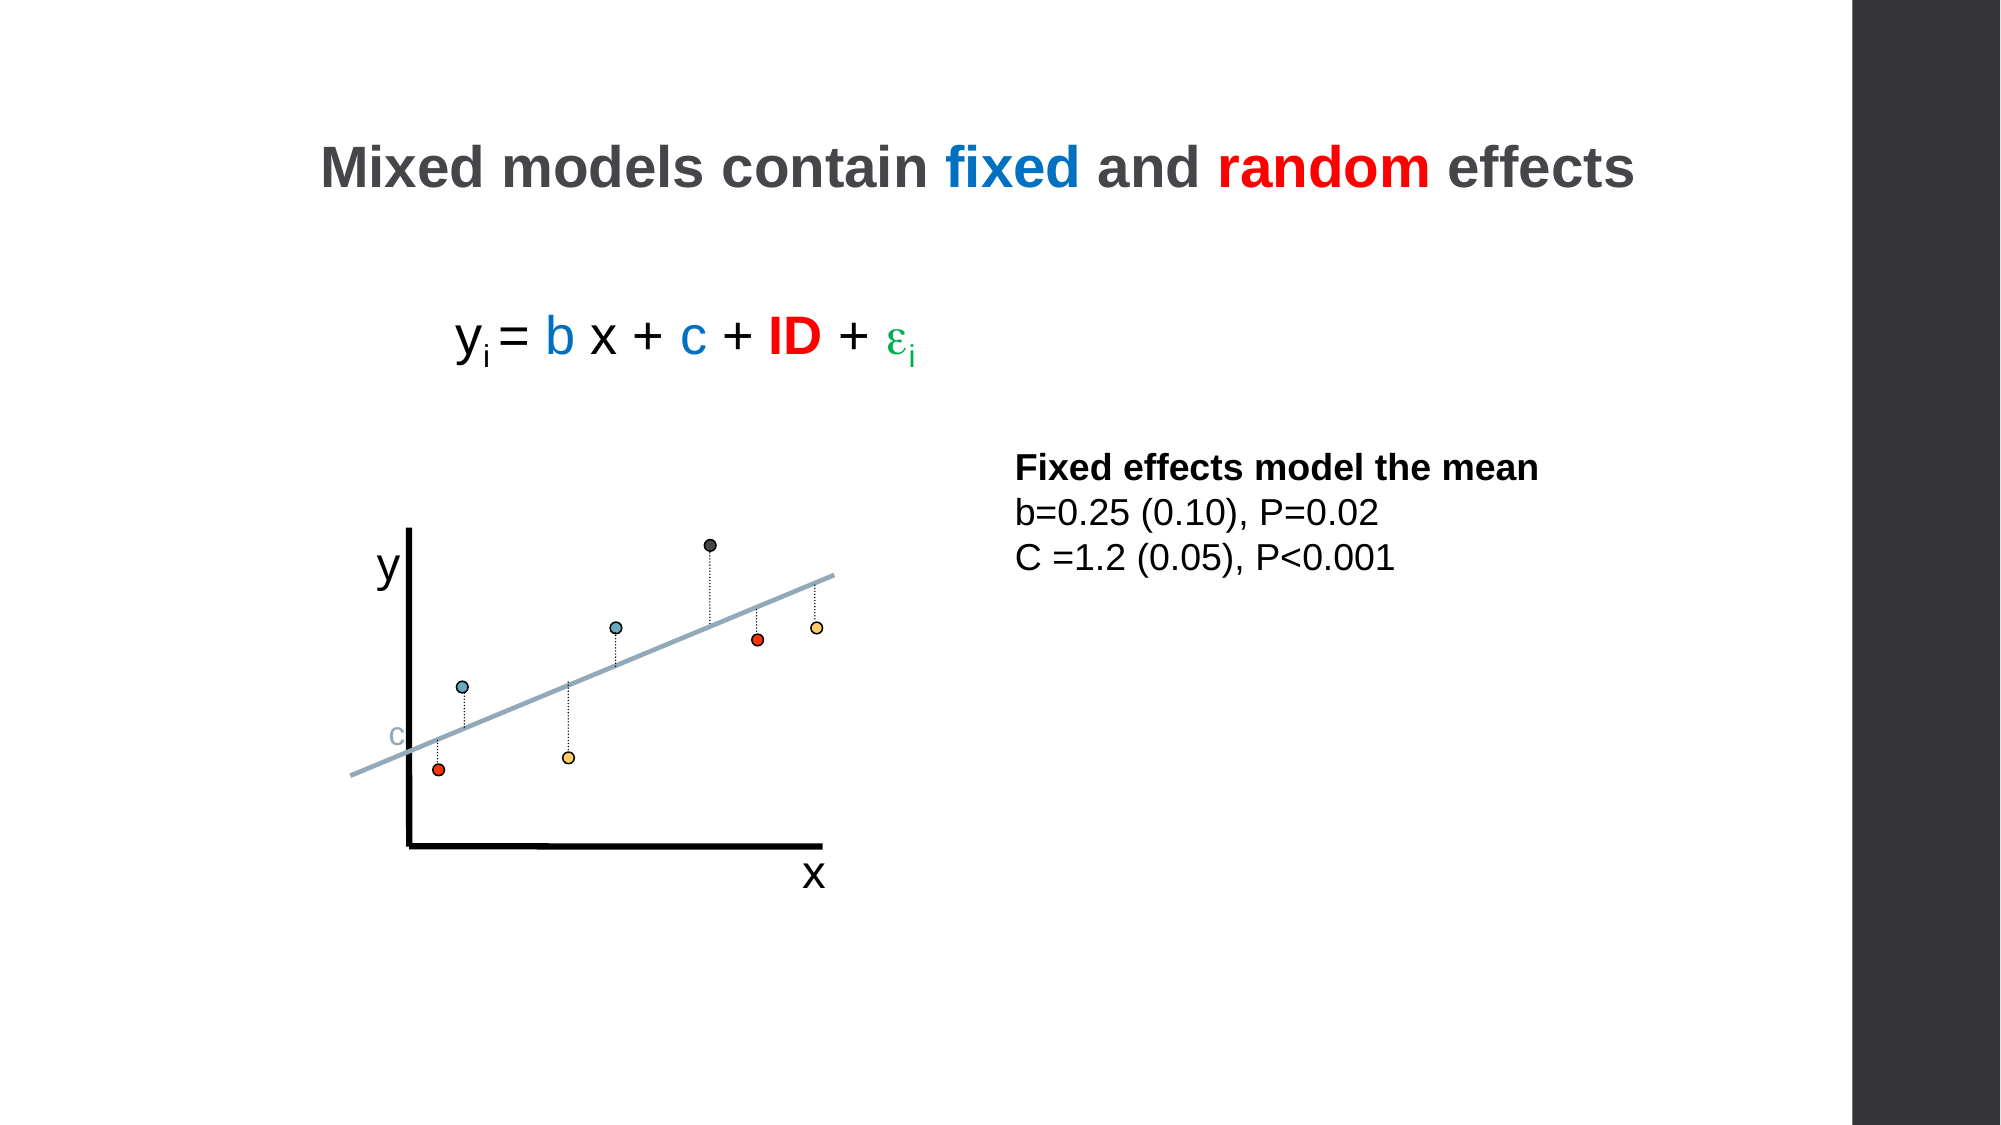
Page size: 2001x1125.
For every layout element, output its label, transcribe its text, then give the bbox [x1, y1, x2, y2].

text_box x [787, 834, 870, 905]
text_box yi = b x + c + ID + i [291, 207, 1567, 382]
text_box Fixed effects model the mean b=0.25 (0.10), P=0.02 C =1.2 (0.05), P<0.001 [999, 435, 1674, 721]
text_box c [373, 704, 402, 760]
text_box y [362, 527, 403, 597]
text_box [432, 539, 823, 776]
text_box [408, 527, 823, 847]
text_box Mixed models contain fixed and random effects [303, 70, 1654, 258]
